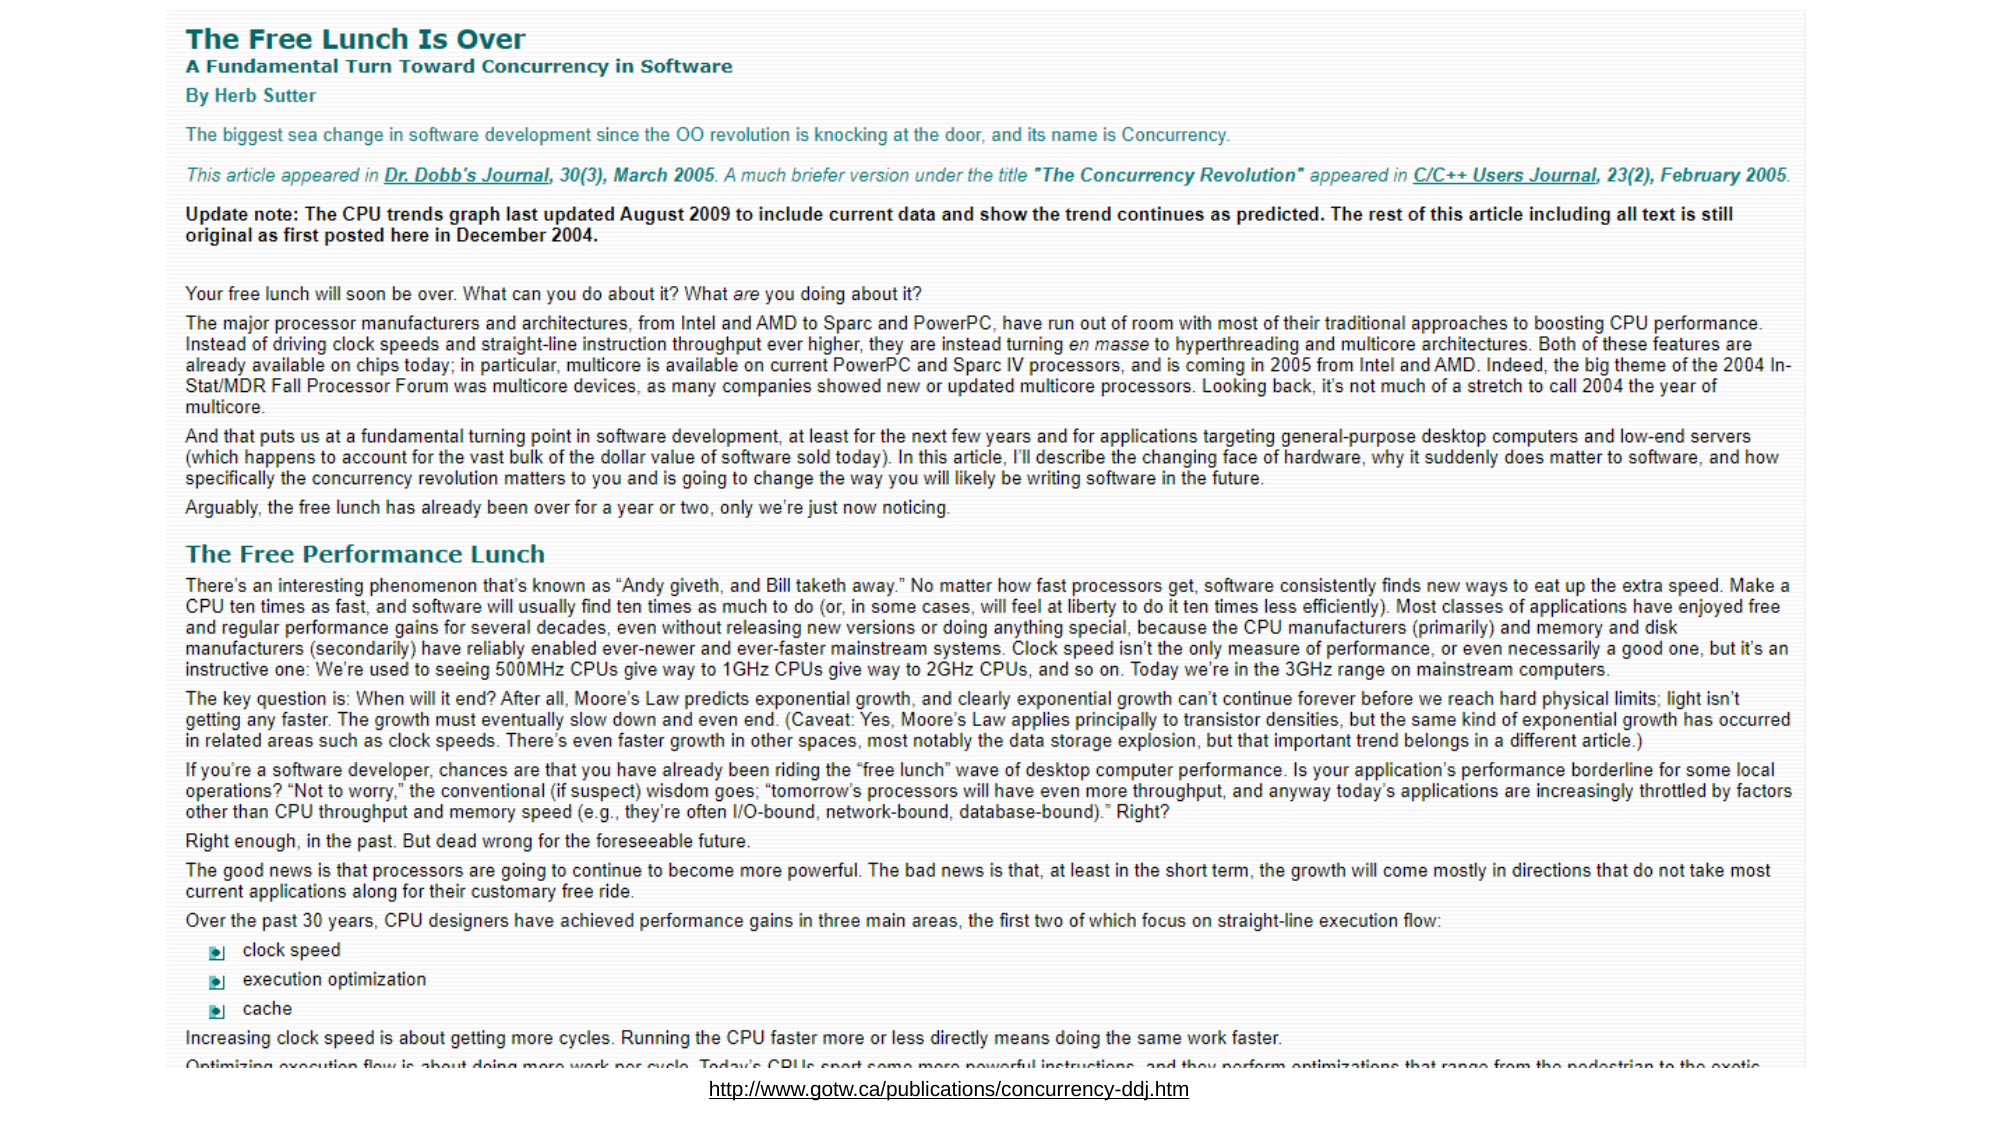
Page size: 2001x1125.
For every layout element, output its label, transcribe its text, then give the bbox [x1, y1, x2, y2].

picture [166, 9, 1806, 1068]
text_box http://www.gotw.ca/publications/concurrency-ddj.htm [693, 1075, 1214, 1118]
